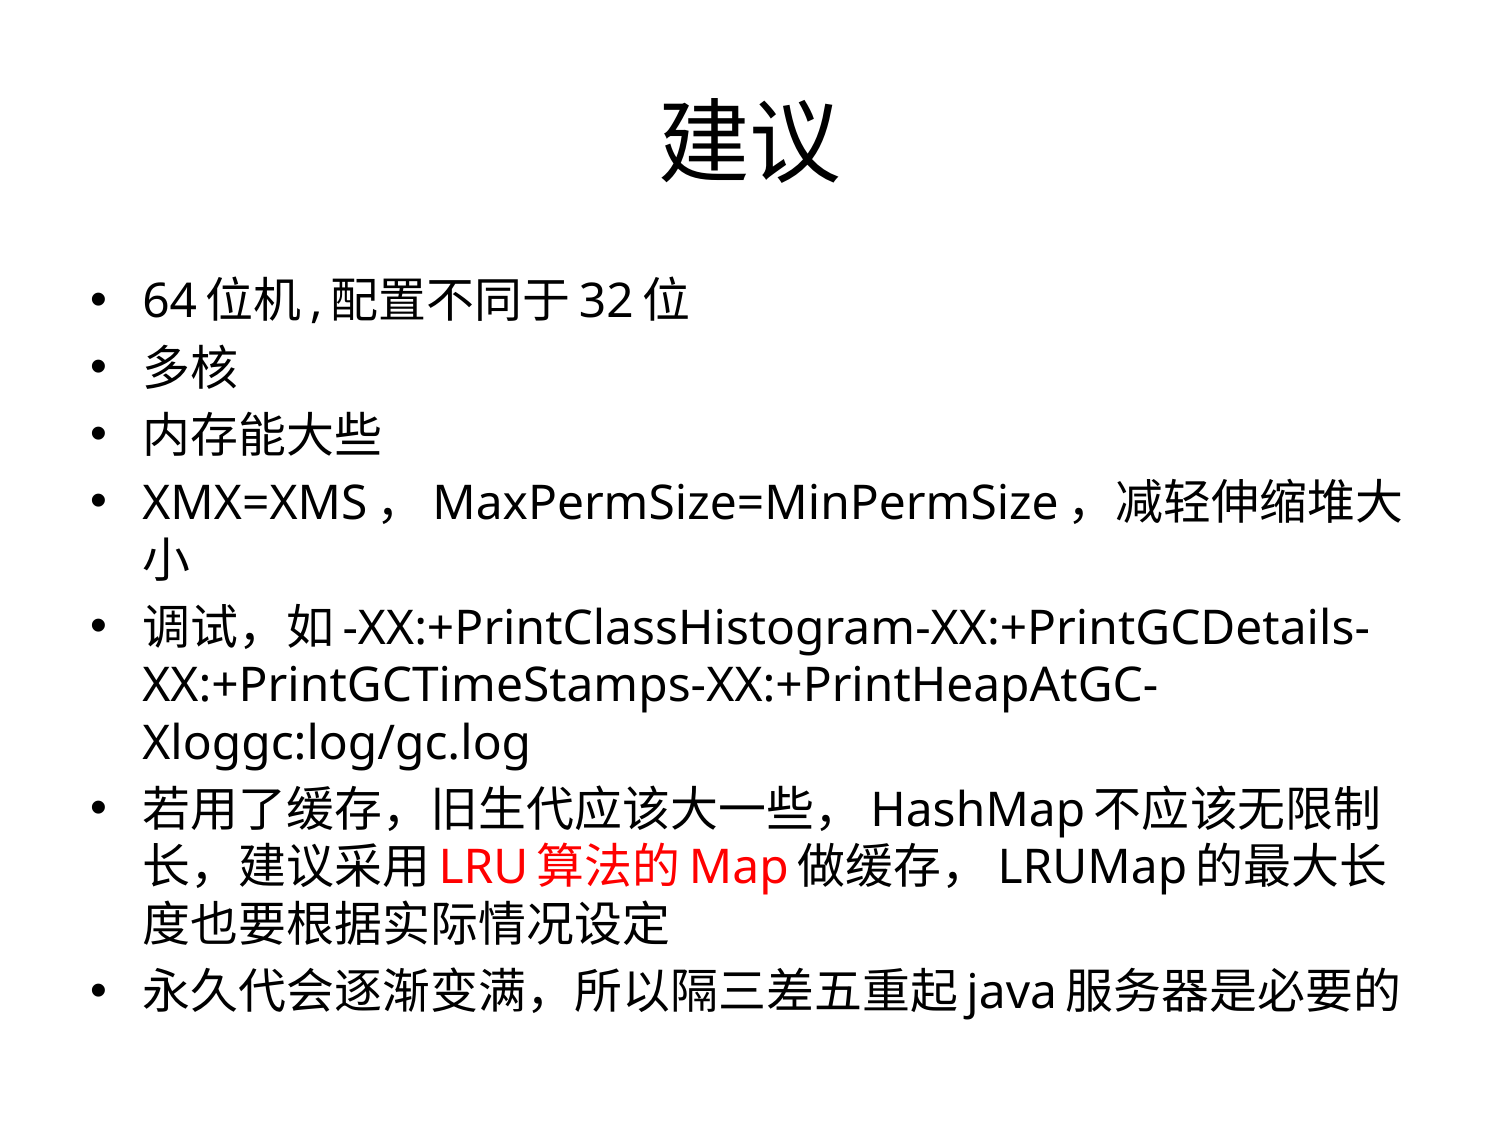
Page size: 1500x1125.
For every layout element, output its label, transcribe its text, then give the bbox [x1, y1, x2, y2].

list 64位机,配置不同于32位 多核 内存能大些 XMX=XMS，MaxPermSize=MinPermSize，减轻伸缩堆大小 调试，如-XX:+PrintClassHistogram-XX:+PrintGCDetails- XX:+PrintGCTimeStamps-XX:+PrintHeapAtGC-Xloggc:log/gc.log 若用了缓存，旧生代应该大一些，HashMap不应该无限制长，建议采用LRU算法的Map做缓存，LRUMap的最大长度也要根据实际情况设定 永久代会逐渐变满，所以隔三差五重起java服务器是必要的 [75, 262, 1425, 1071]
title 建议 [75, 45, 1425, 233]
